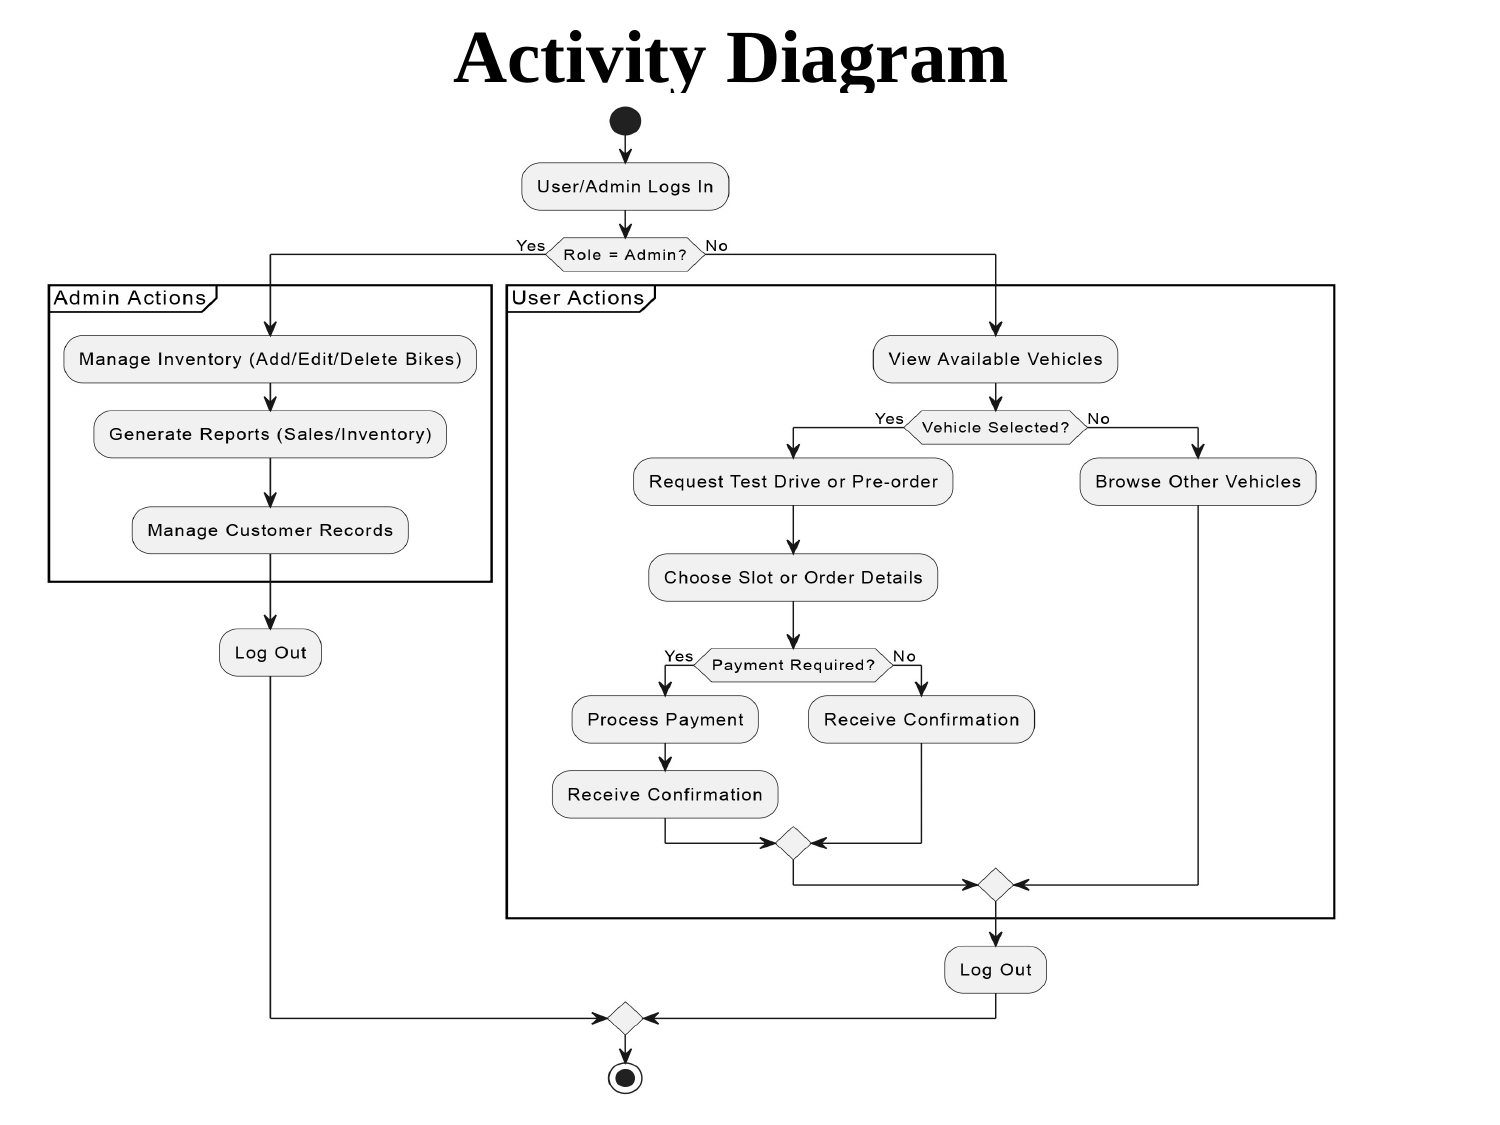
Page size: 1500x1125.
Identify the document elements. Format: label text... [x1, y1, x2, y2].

text_box Activity Diagram [48, 0, 1416, 105]
picture [31, 93, 1350, 1105]
